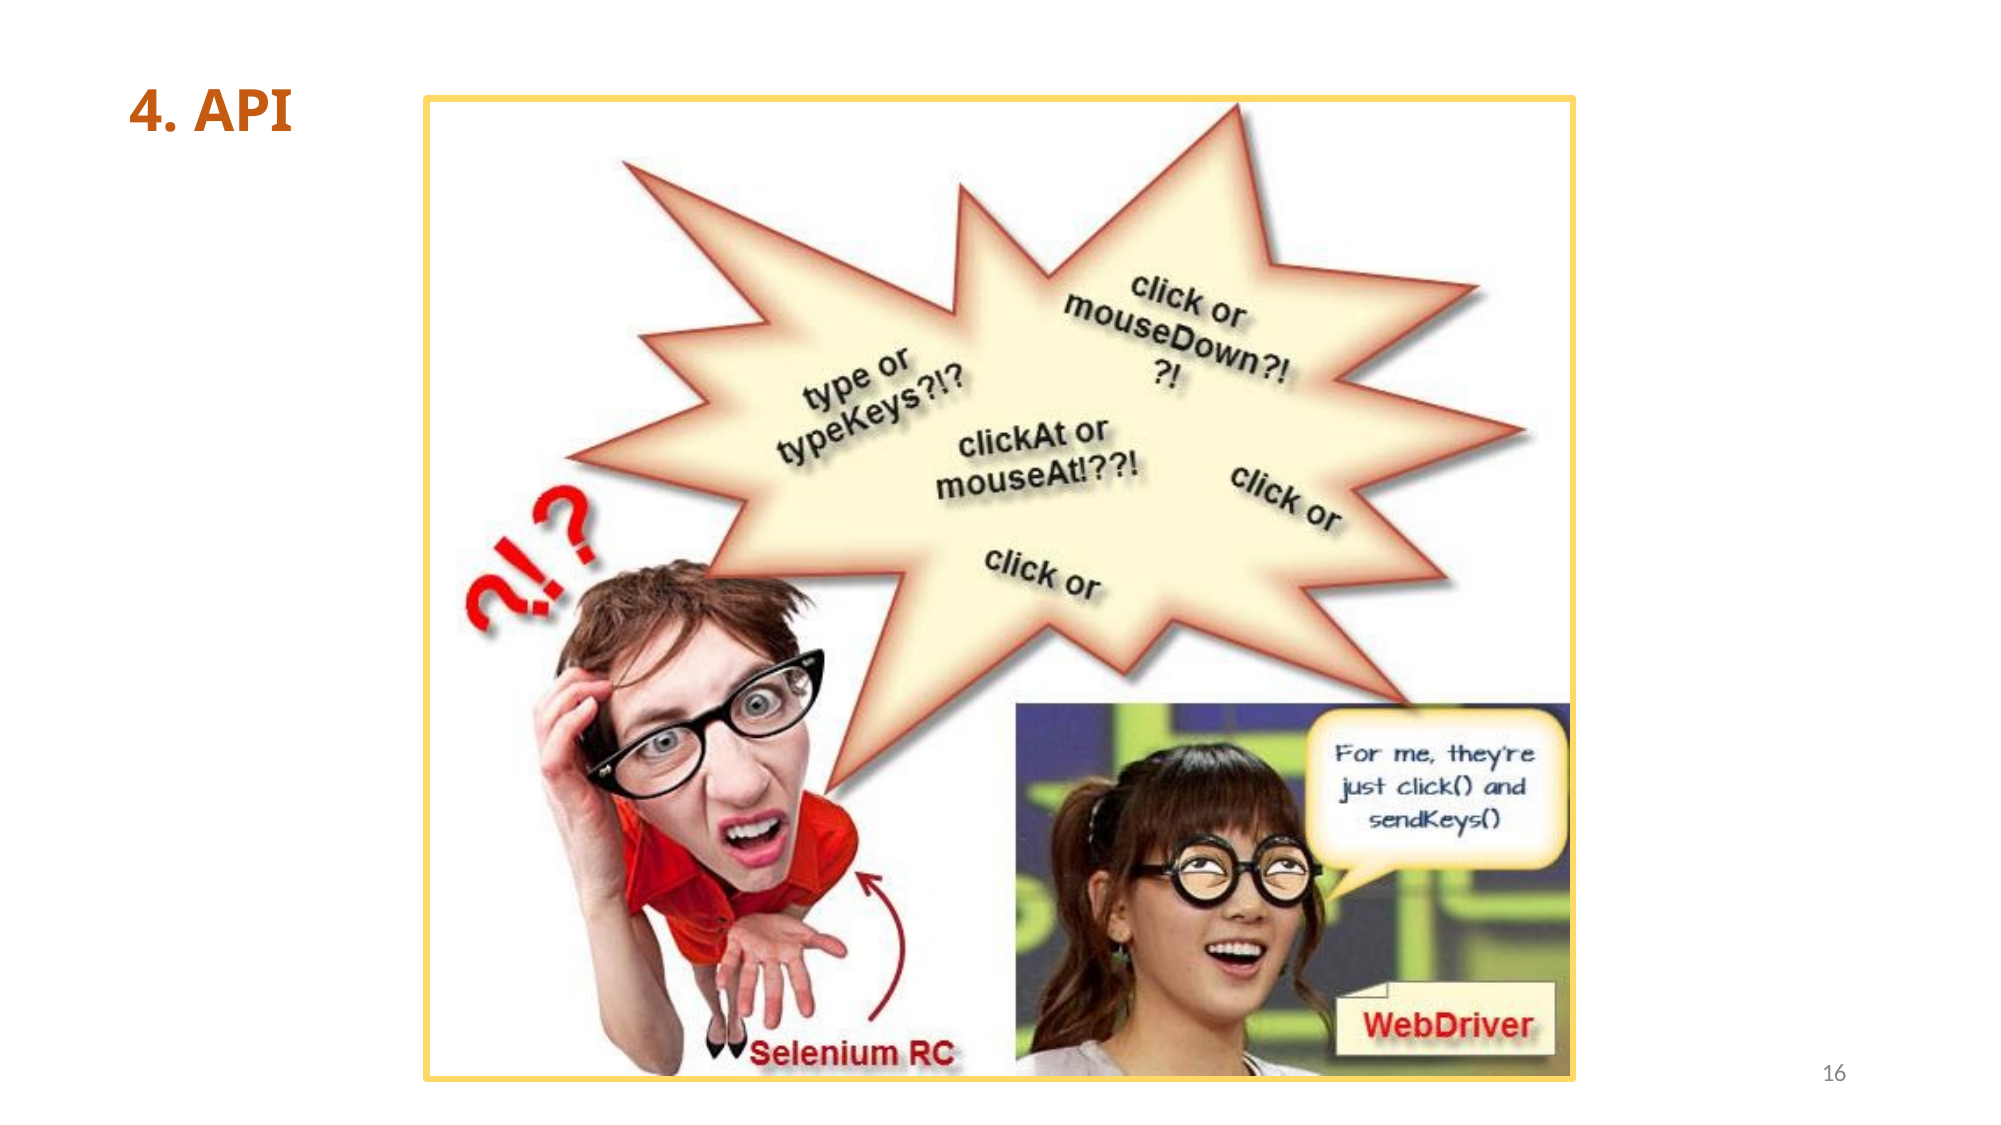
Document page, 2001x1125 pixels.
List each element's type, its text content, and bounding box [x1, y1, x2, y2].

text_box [423, 95, 1577, 1082]
slide_number 16 [1819, 1060, 1856, 1125]
title 4. API [127, 20, 1750, 261]
